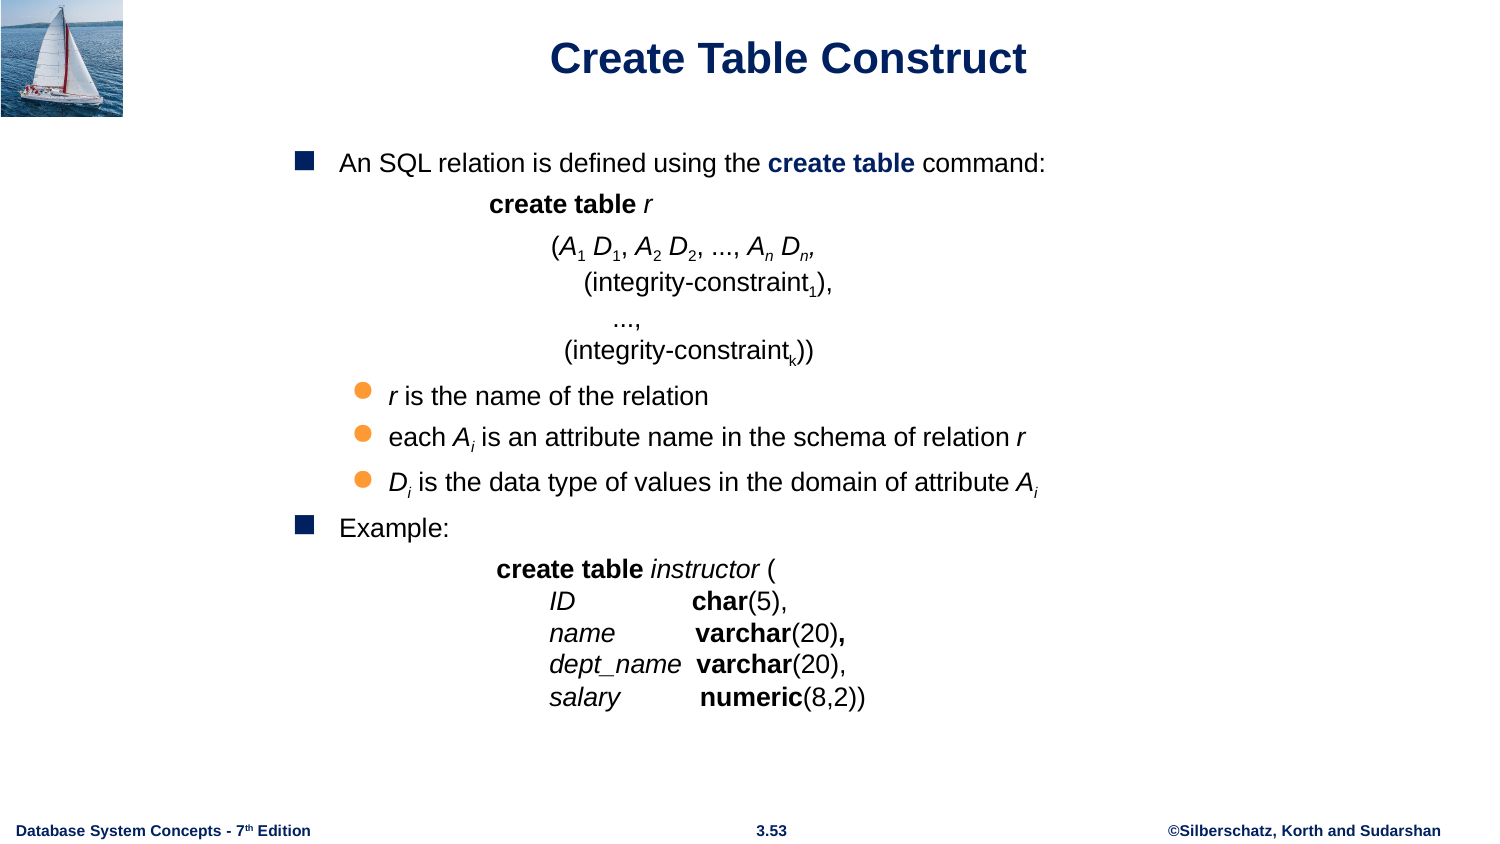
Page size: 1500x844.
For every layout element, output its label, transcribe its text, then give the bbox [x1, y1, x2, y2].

list An SQL relation is defined using the create table command: create table r (A1 D1, A2 D2, ..., An Dn, (integrity-constraint1), ..., (integrity-constraintk)) r is the name of the relation each Ai is an attribute name in the schema of relation r Di is the data type of values in the domain of attribute Ai Example: create table instructor ( ID char(5), name varchar(20), dept_name varchar(20), salary numeric(8,2)) [282, 138, 1190, 761]
title Create Table Construct [125, 14, 1452, 90]
picture [0, 0, 123, 117]
